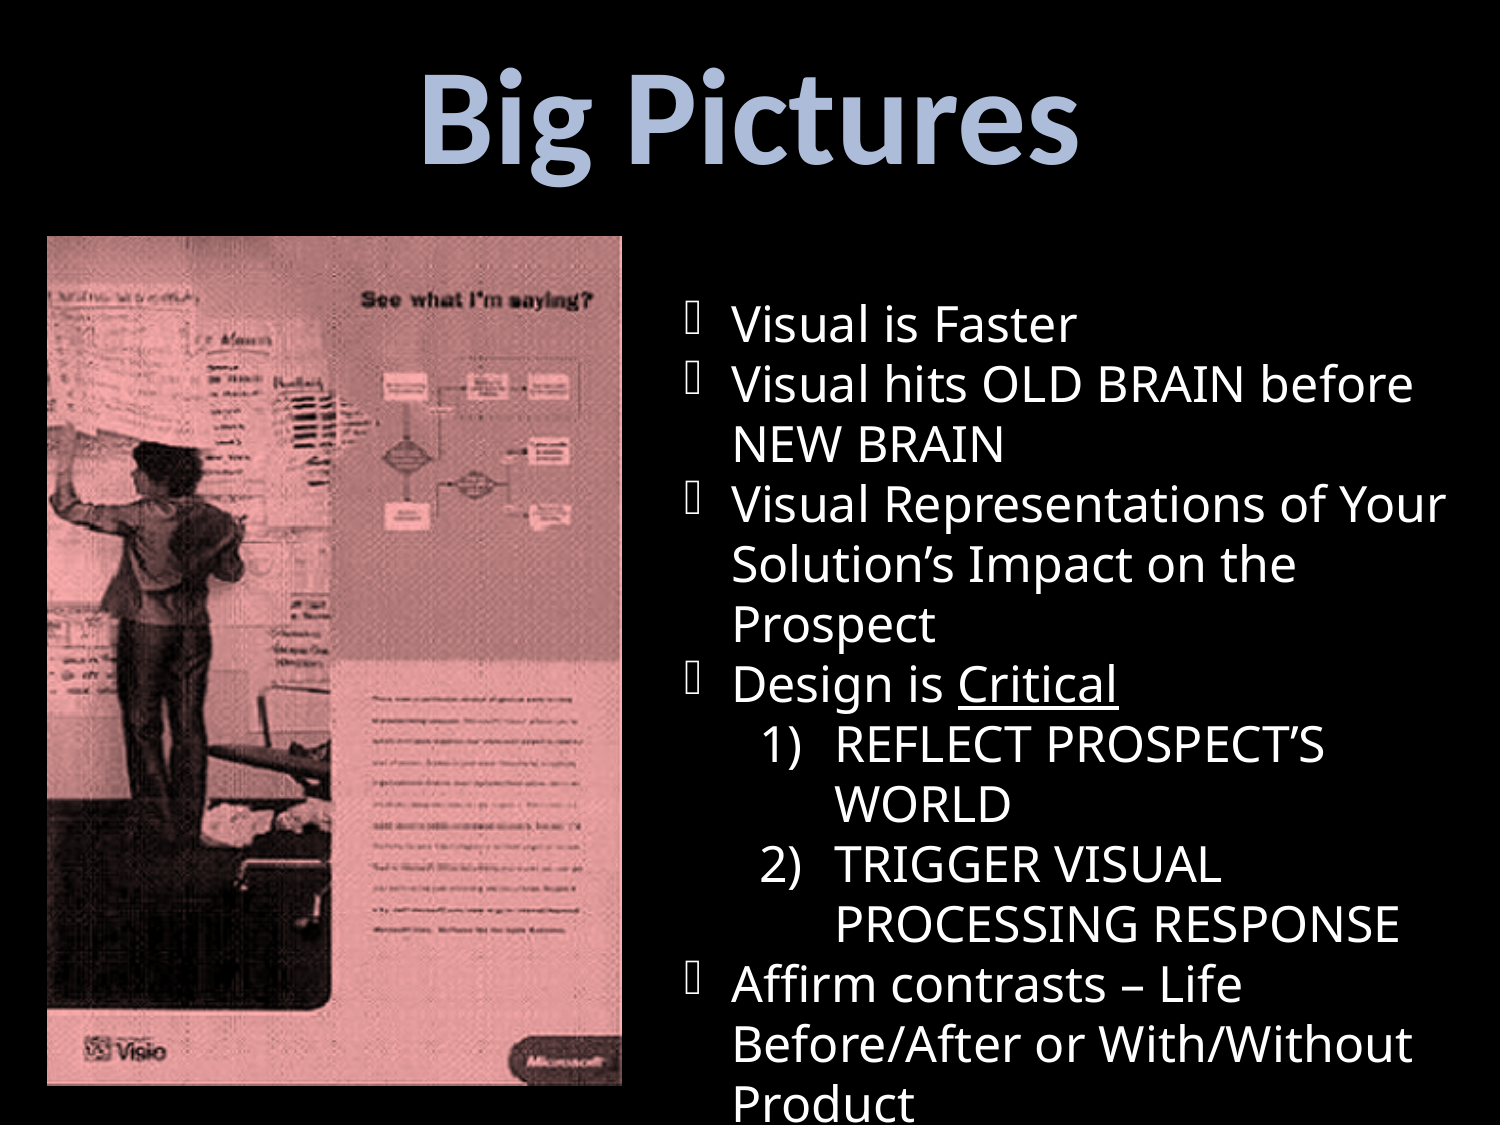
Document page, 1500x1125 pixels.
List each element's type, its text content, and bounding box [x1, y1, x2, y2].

picture [47, 235, 622, 1086]
text_box Big Pictures [0, 19, 1500, 200]
text_box Visual is Faster Visual hits OLD BRAIN before NEW BRAIN Visual Representations of Your Solution’s Impact on the Prospect Design is Critical REFLECT PROSPECT’S WORLD TRIGGER VISUAL PROCESSING RESPONSE Affirm contrasts – Life Before/After or With/Without Product [669, 285, 1500, 1125]
